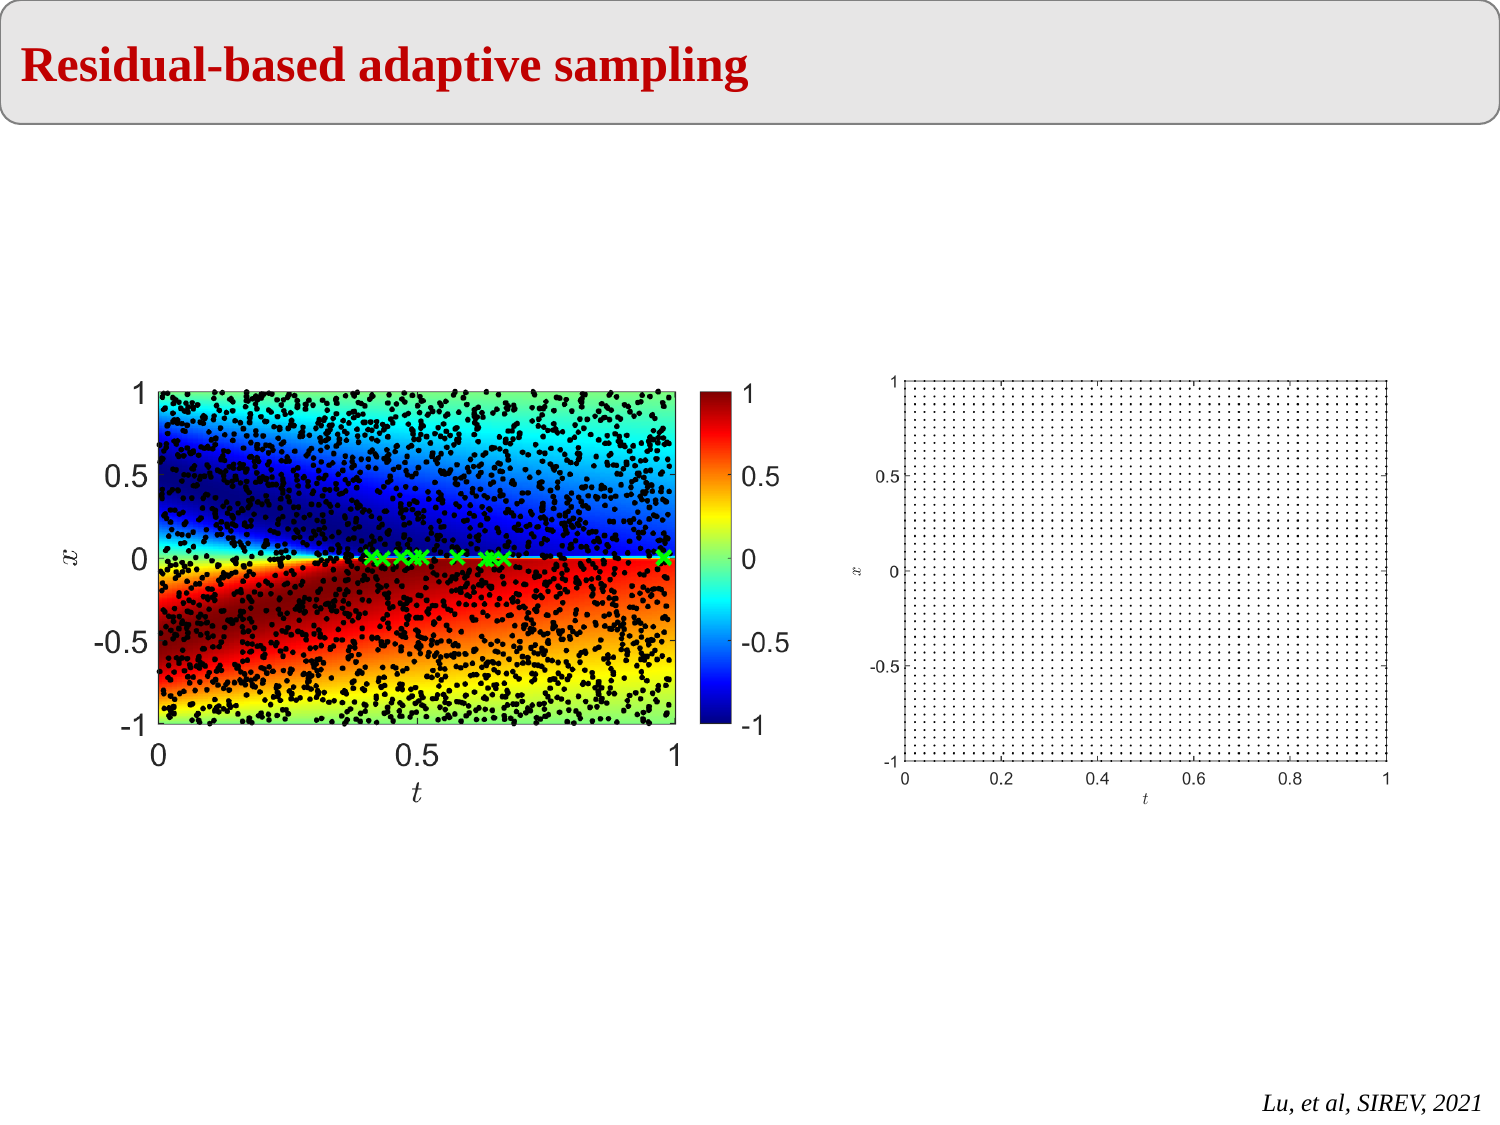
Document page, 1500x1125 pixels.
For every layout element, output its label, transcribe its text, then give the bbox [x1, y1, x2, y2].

picture [824, 346, 1445, 812]
picture [55, 369, 793, 812]
text_box Lu, et al, SIREV, 2021 [1247, 1079, 1499, 1125]
text_box Residual-based adaptive sampling [0, 0, 1500, 125]
